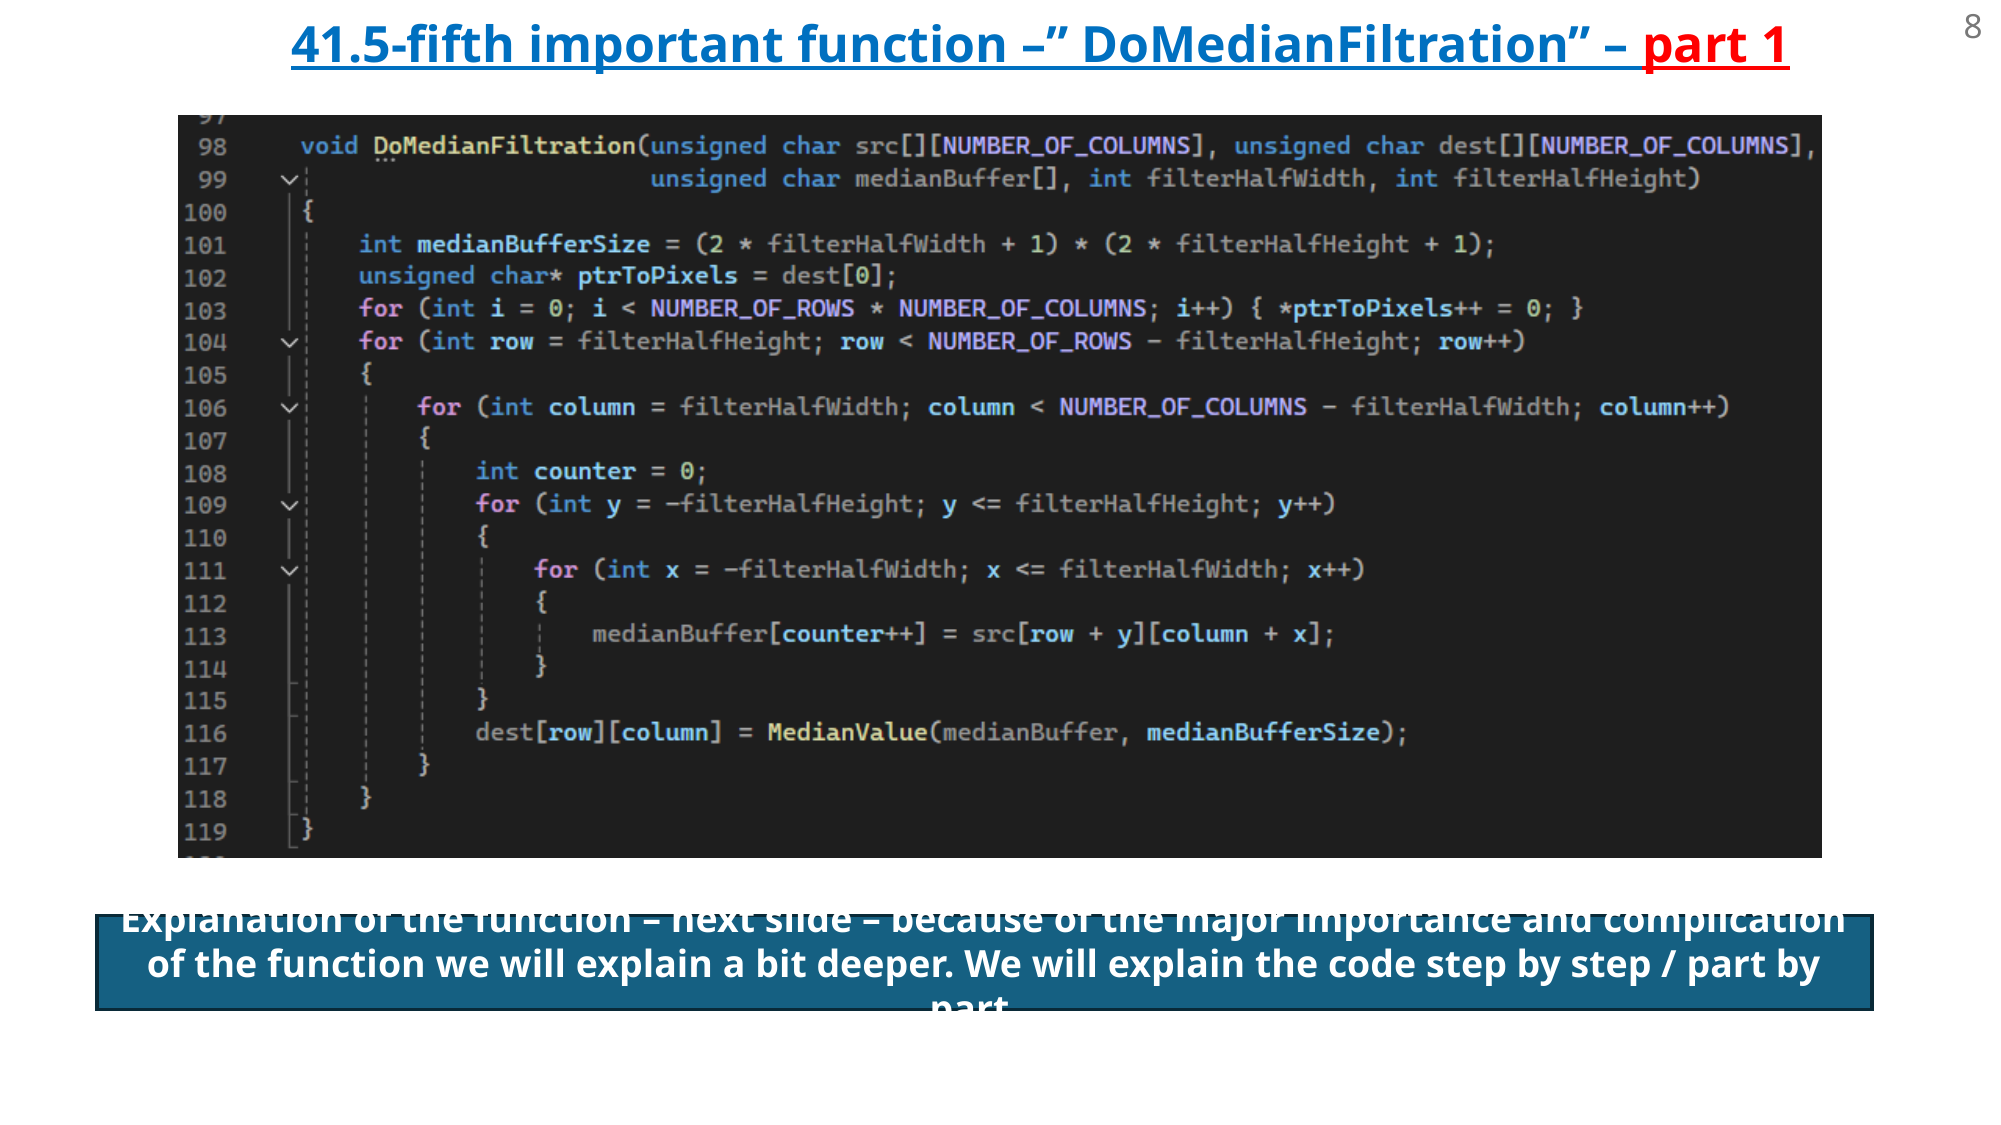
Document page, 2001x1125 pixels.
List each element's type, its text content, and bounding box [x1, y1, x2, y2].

slide_number 8 [1949, 0, 2000, 58]
text_box Explanation of the function – next slide – because of the major importance and complication of the function we will explain a bit deeper. We will explain the code step by step / part by part . [95, 914, 1874, 1011]
text_box 41.5-fifth important function –” DoMedianFiltration” – part 1 [276, 0, 1949, 96]
picture [178, 115, 1822, 859]
